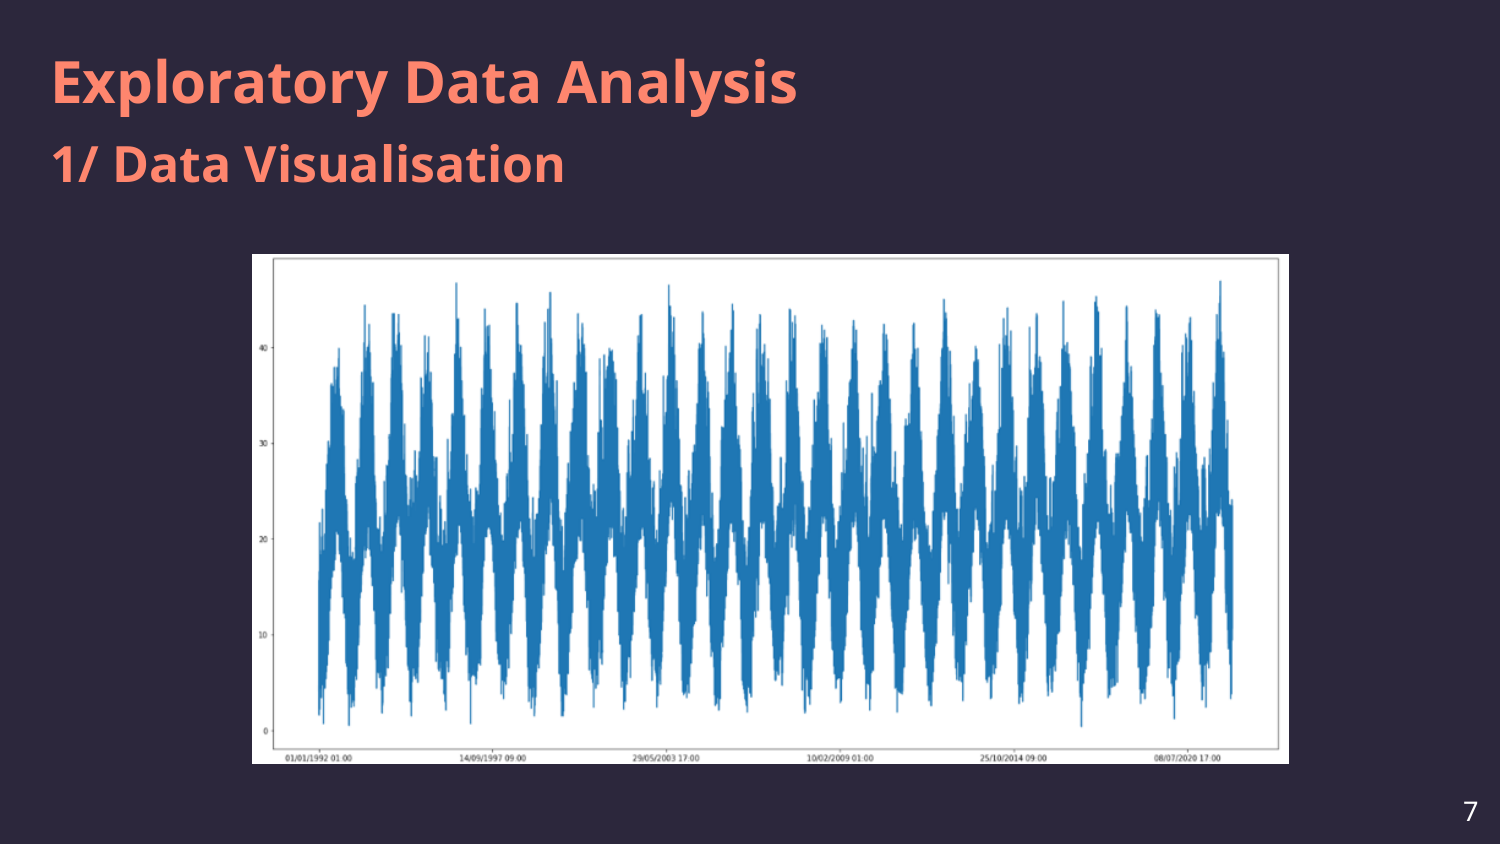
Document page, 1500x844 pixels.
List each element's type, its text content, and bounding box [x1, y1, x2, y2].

title 1/ Data Visualisation [35, 117, 1299, 206]
title Exploratory Data Analysis [35, 30, 1299, 117]
picture [251, 253, 1290, 764]
slide_number ‹#› [1403, 779, 1494, 844]
